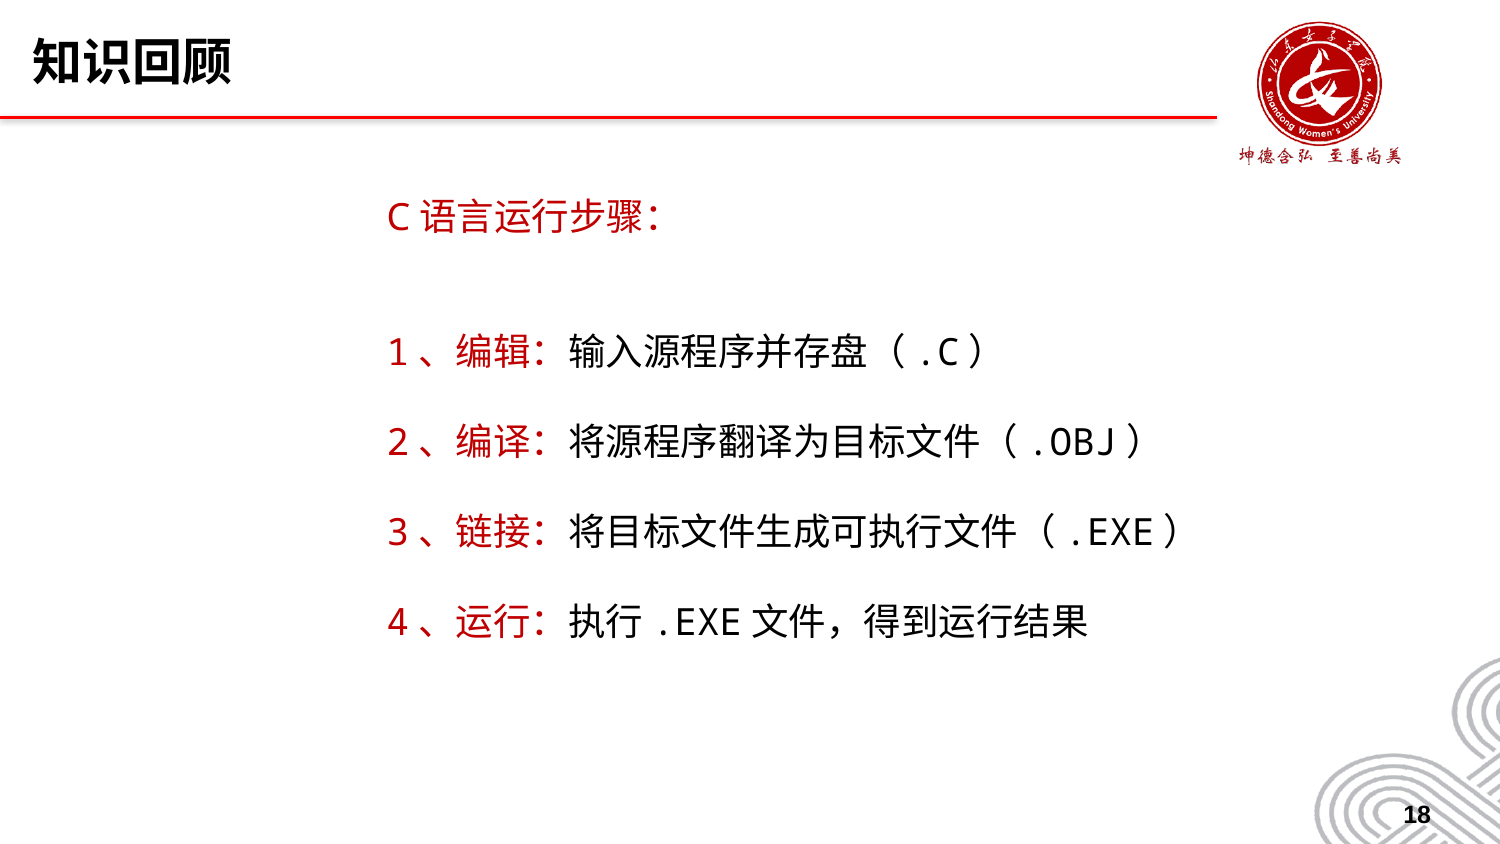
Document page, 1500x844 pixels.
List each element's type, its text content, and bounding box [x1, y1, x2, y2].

picture [1277, 650, 1500, 844]
slide_number 18 [1370, 791, 1465, 827]
text_box C语言运行步骤： 1、编辑：输入源程序并存盘（.C） 2、编译：将源程序翻译为目标文件（.OBJ） 3、链接：将目标文件生成可执行文件（.EXE） 4、运行：执行.EXE文件，得到运行结果 [371, 185, 1282, 651]
picture [1234, 20, 1406, 192]
title 知识回顾 [17, 19, 1194, 101]
